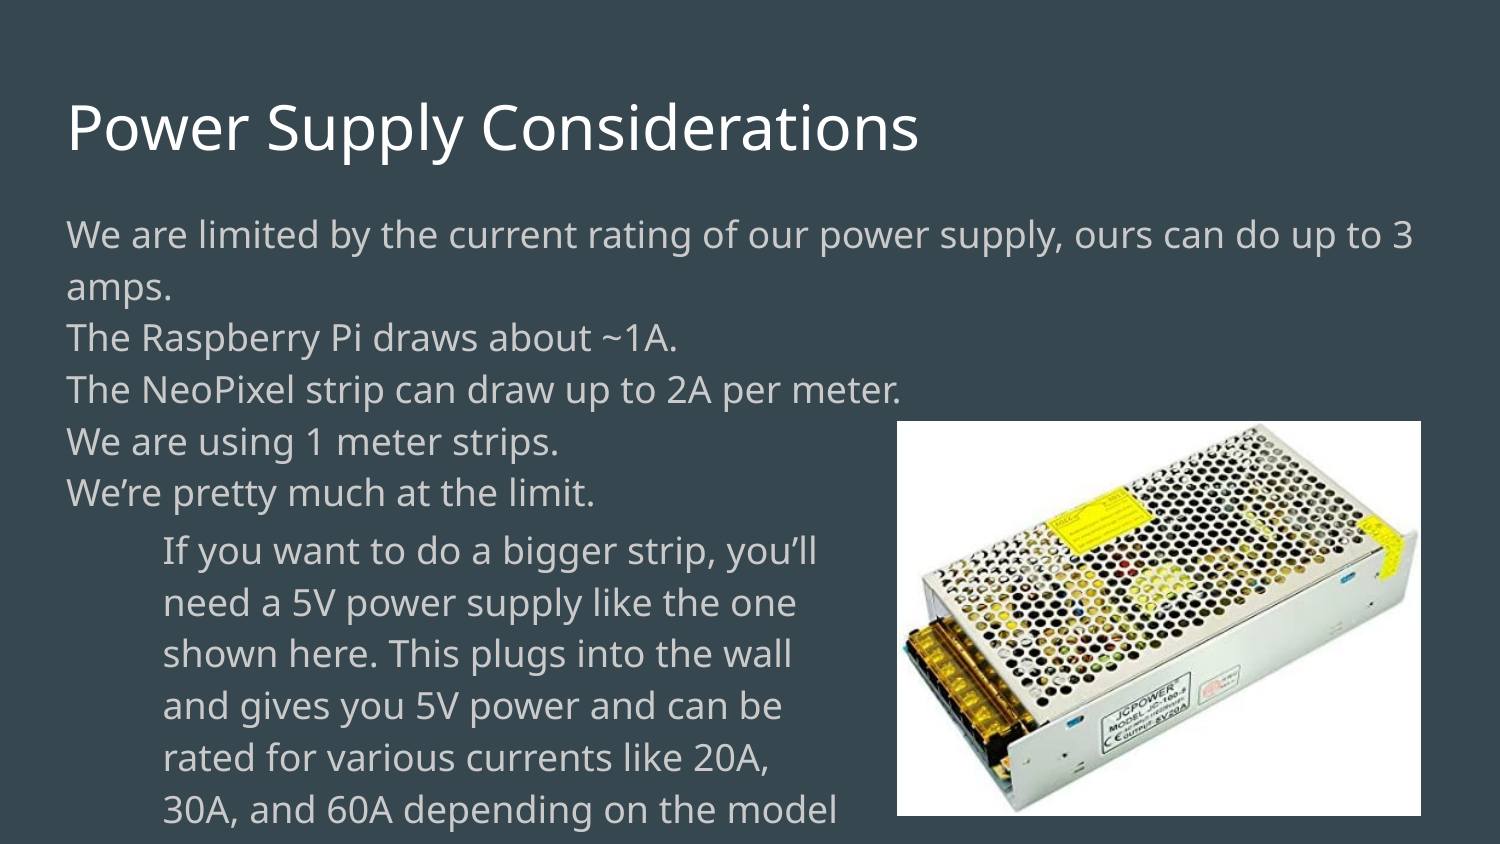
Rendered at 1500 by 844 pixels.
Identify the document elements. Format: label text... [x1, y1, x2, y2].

list If you want to do a bigger strip, you’ll need a 5V power supply like the one shown here. This plugs into the wall and gives you 5V power and can be rated for various currents like 20A, 30A, and 60A depending on the model [147, 505, 864, 800]
title Power Supply Considerations [51, 72, 1449, 167]
list We are limited by the current rating of our power supply, ours can do up to 3 amps. The Raspberry Pi draws about ~1A. The NeoPixel strip can draw up to 2A per meter. We are using 1 meter strips. We’re pretty much at the limit. [51, 189, 1449, 484]
picture [897, 421, 1421, 816]
